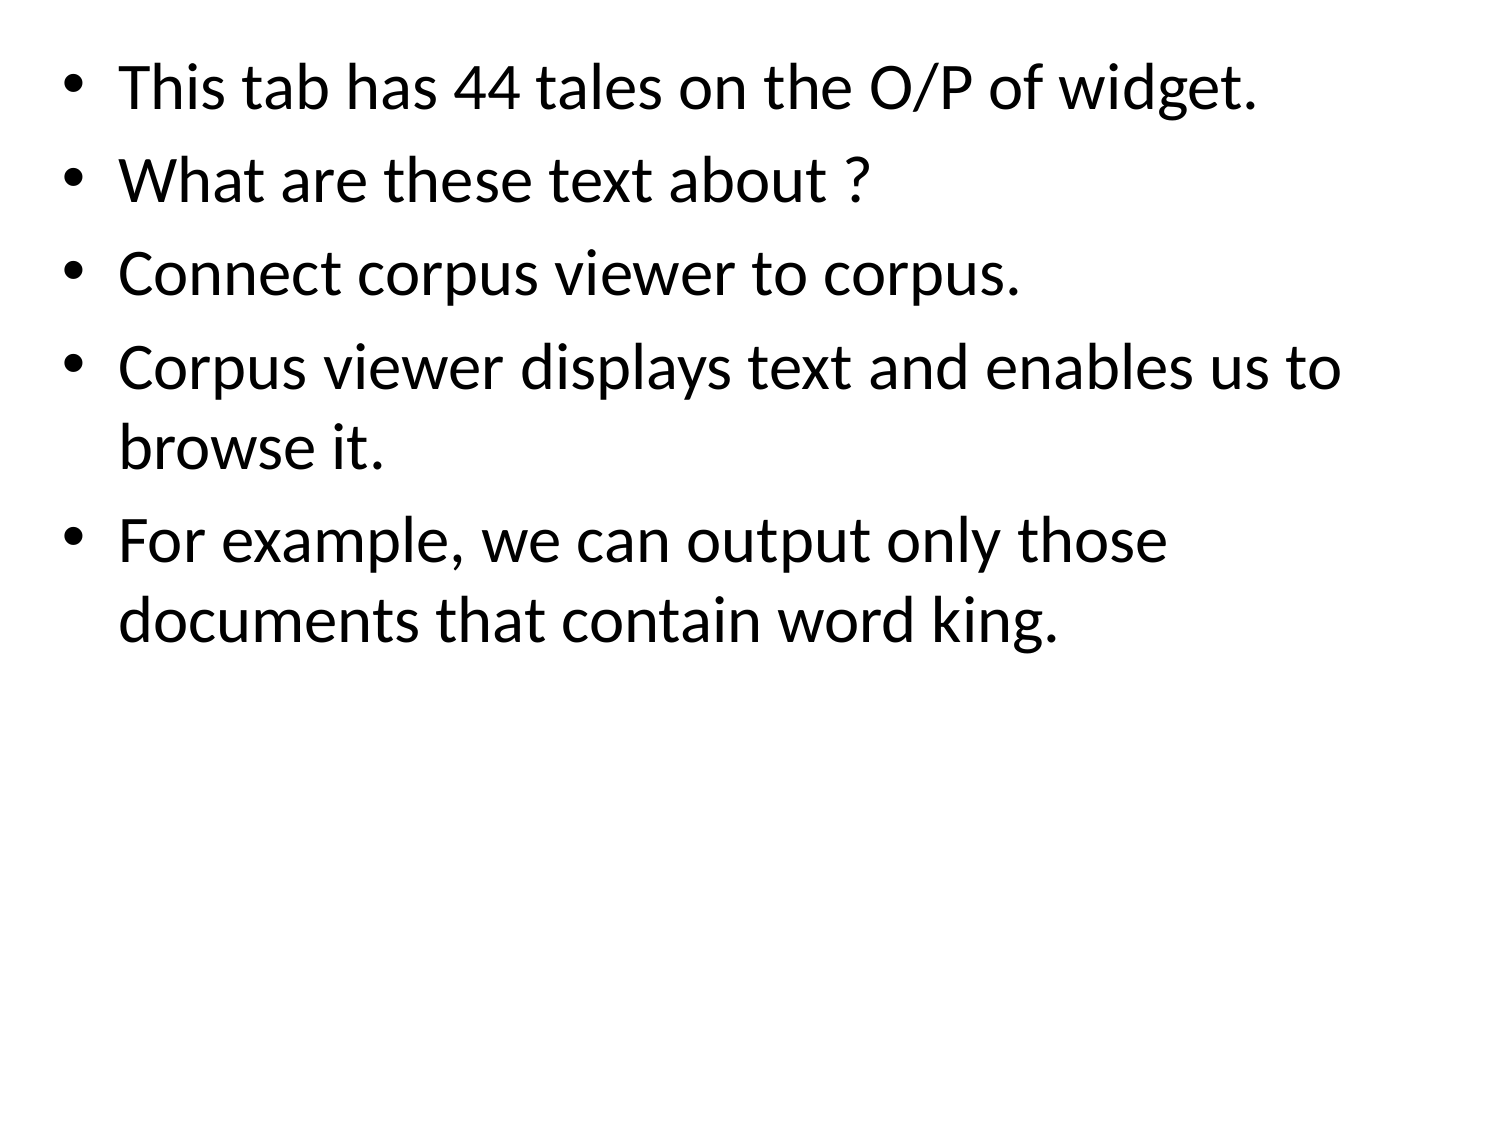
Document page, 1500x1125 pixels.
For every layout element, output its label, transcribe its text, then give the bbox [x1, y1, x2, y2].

list This tab has 44 tales on the O/P of widget. What are these text about ? Connect corpus viewer to corpus. Corpus viewer displays text and enables us to browse it. For example, we can output only those documents that contain word king. [46, 35, 1425, 1090]
